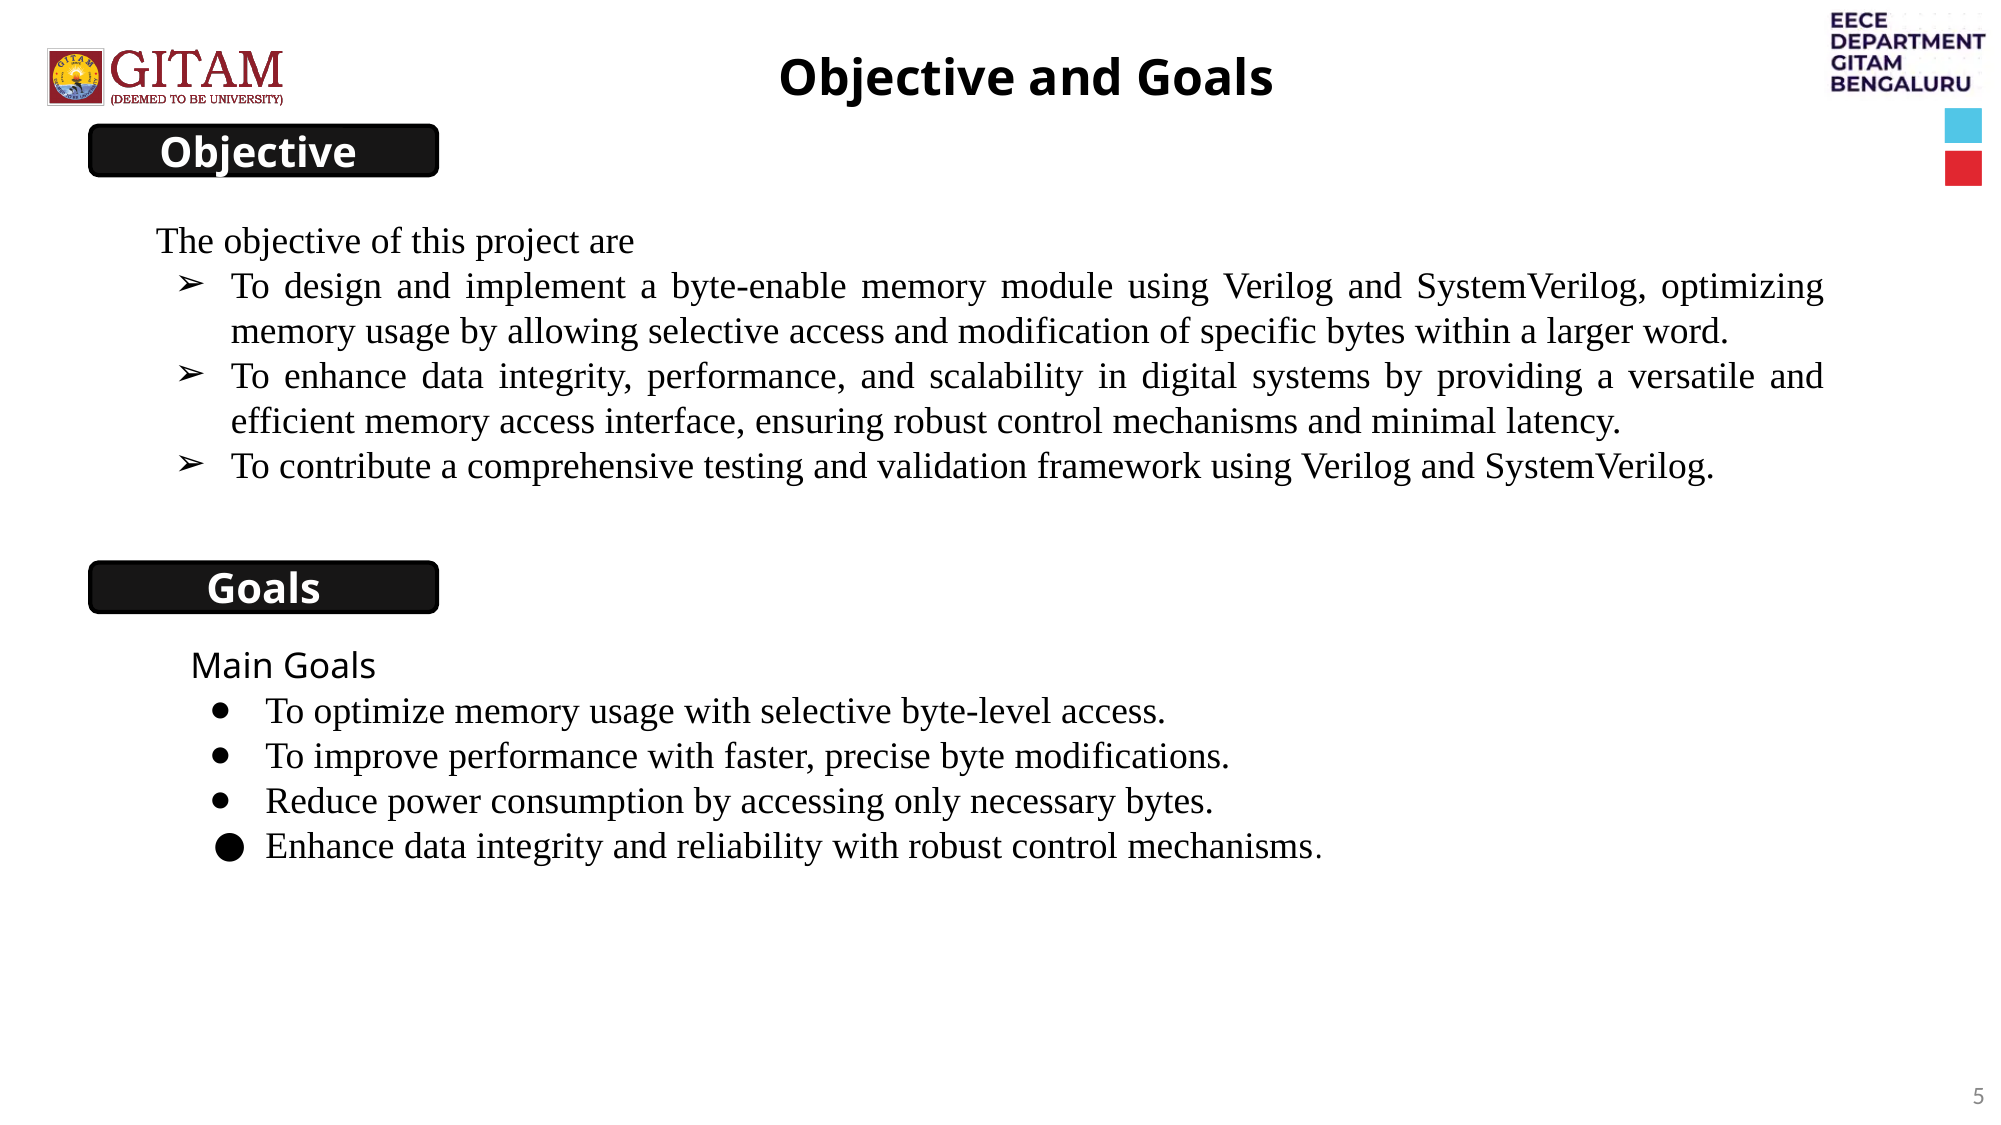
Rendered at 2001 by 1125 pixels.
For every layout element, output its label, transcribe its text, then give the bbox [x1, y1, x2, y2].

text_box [1944, 109, 1982, 186]
text_box Main Goals To optimize memory usage with selective byte-level access. To improve performance with faster, precise byte modifications. Reduce power consumption by accessing only necessary bytes. Enhance data integrity and reliability with robust control mechanisms. [175, 635, 1807, 944]
text_box Objective and Goals [163, 38, 1889, 119]
picture [42, 42, 291, 112]
text_box The objective of this project are To design and implement a byte-enable memory module using Verilog and SystemVerilog, optimizing memory usage by allowing selective access and modification of specific bytes within a larger word. To enhance data integrity, performance, and scalability in digital systems by providing a versatile and efficient memory access interface, ensuring robust control mechanisms and minimal latency. To contribute a comprehensive testing and validation framework using Verilog and SystemVerilog. [140, 208, 1842, 537]
text_box Goals [90, 562, 438, 613]
picture [1824, 1, 2000, 101]
slide_number 5 [1550, 1065, 2000, 1125]
text_box Objective [90, 125, 438, 176]
